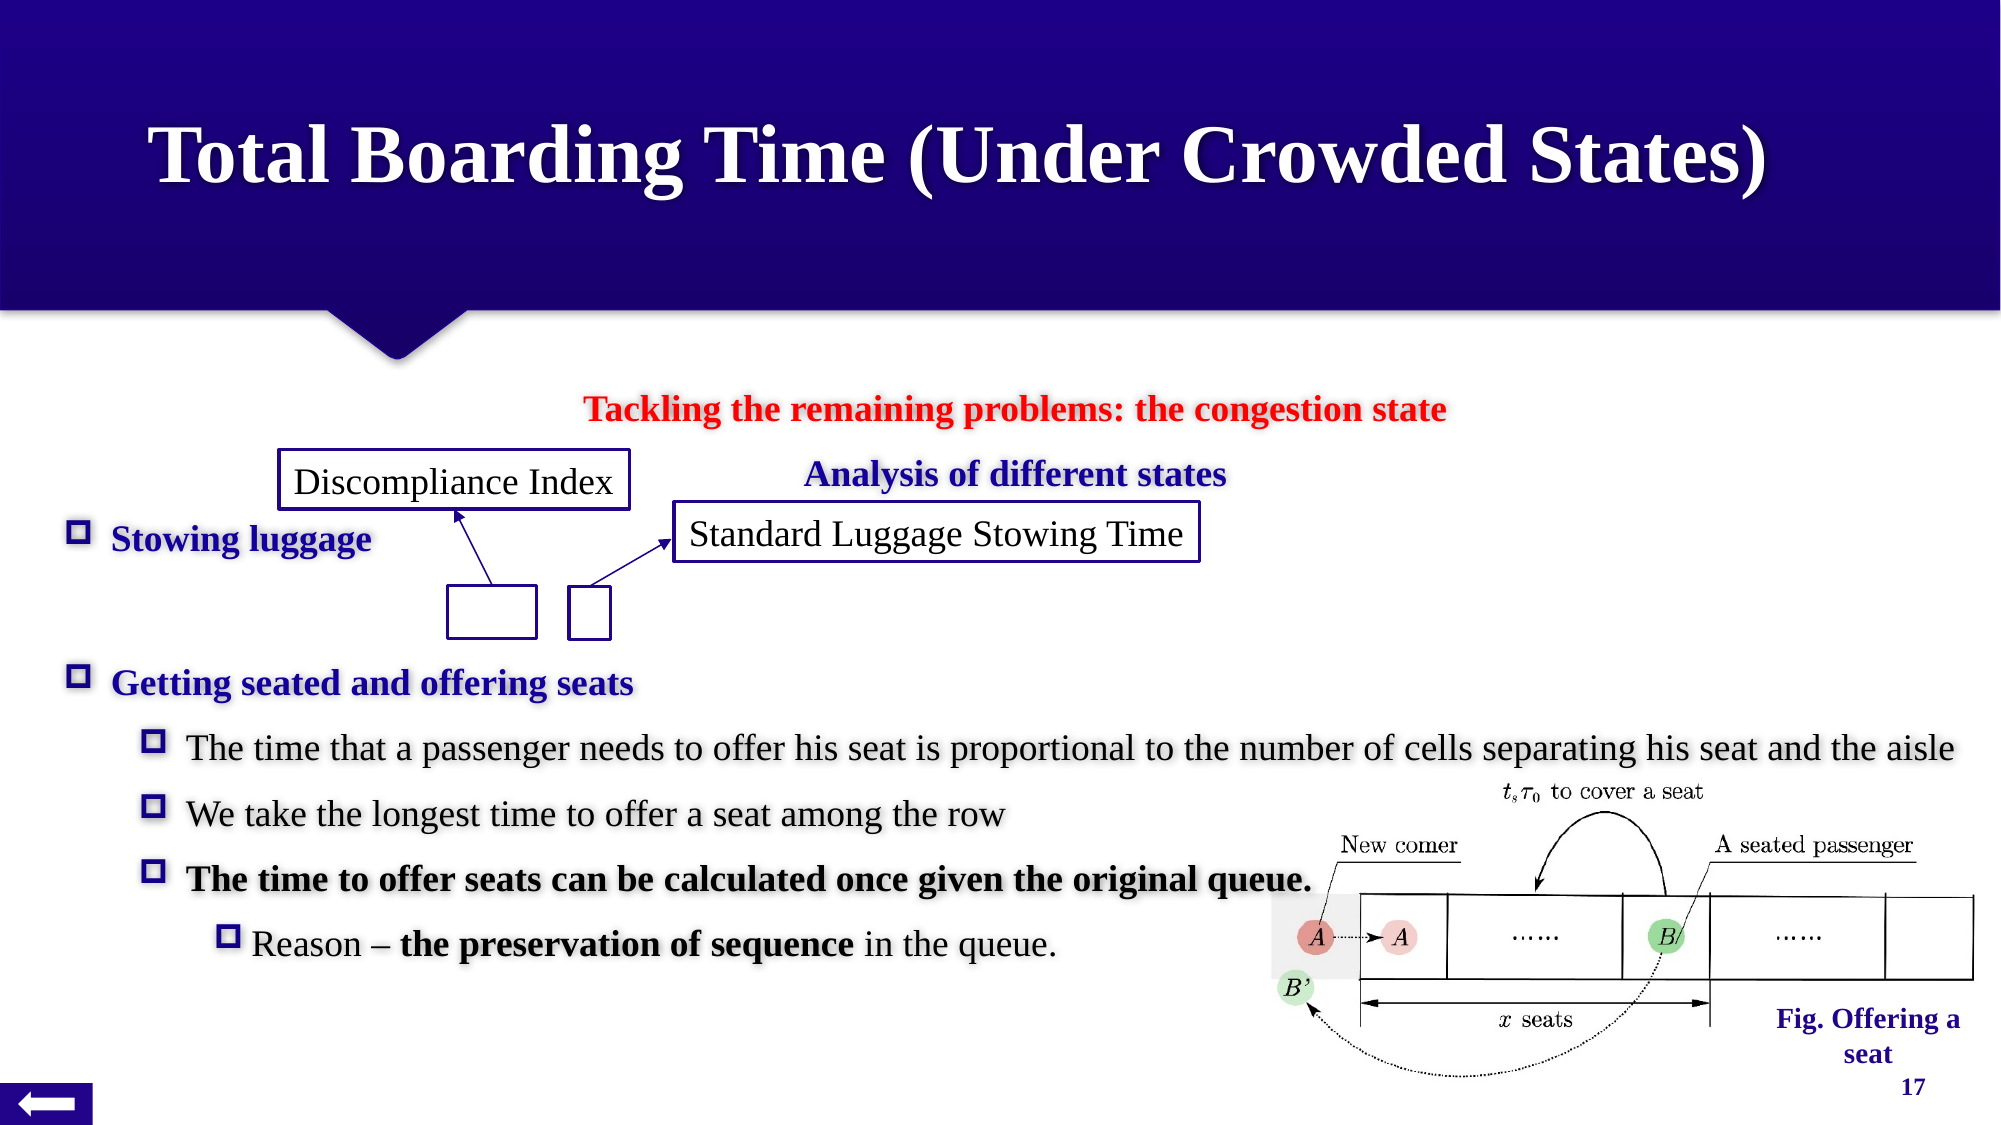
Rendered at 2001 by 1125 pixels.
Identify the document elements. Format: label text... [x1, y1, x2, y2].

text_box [277, 449, 1202, 640]
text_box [1257, 779, 1986, 1086]
text_box 17 [1885, 1062, 2000, 1108]
text_box [0, 1081, 95, 1125]
title Total Boarding Time (Under Crowded States) [132, 66, 1868, 233]
